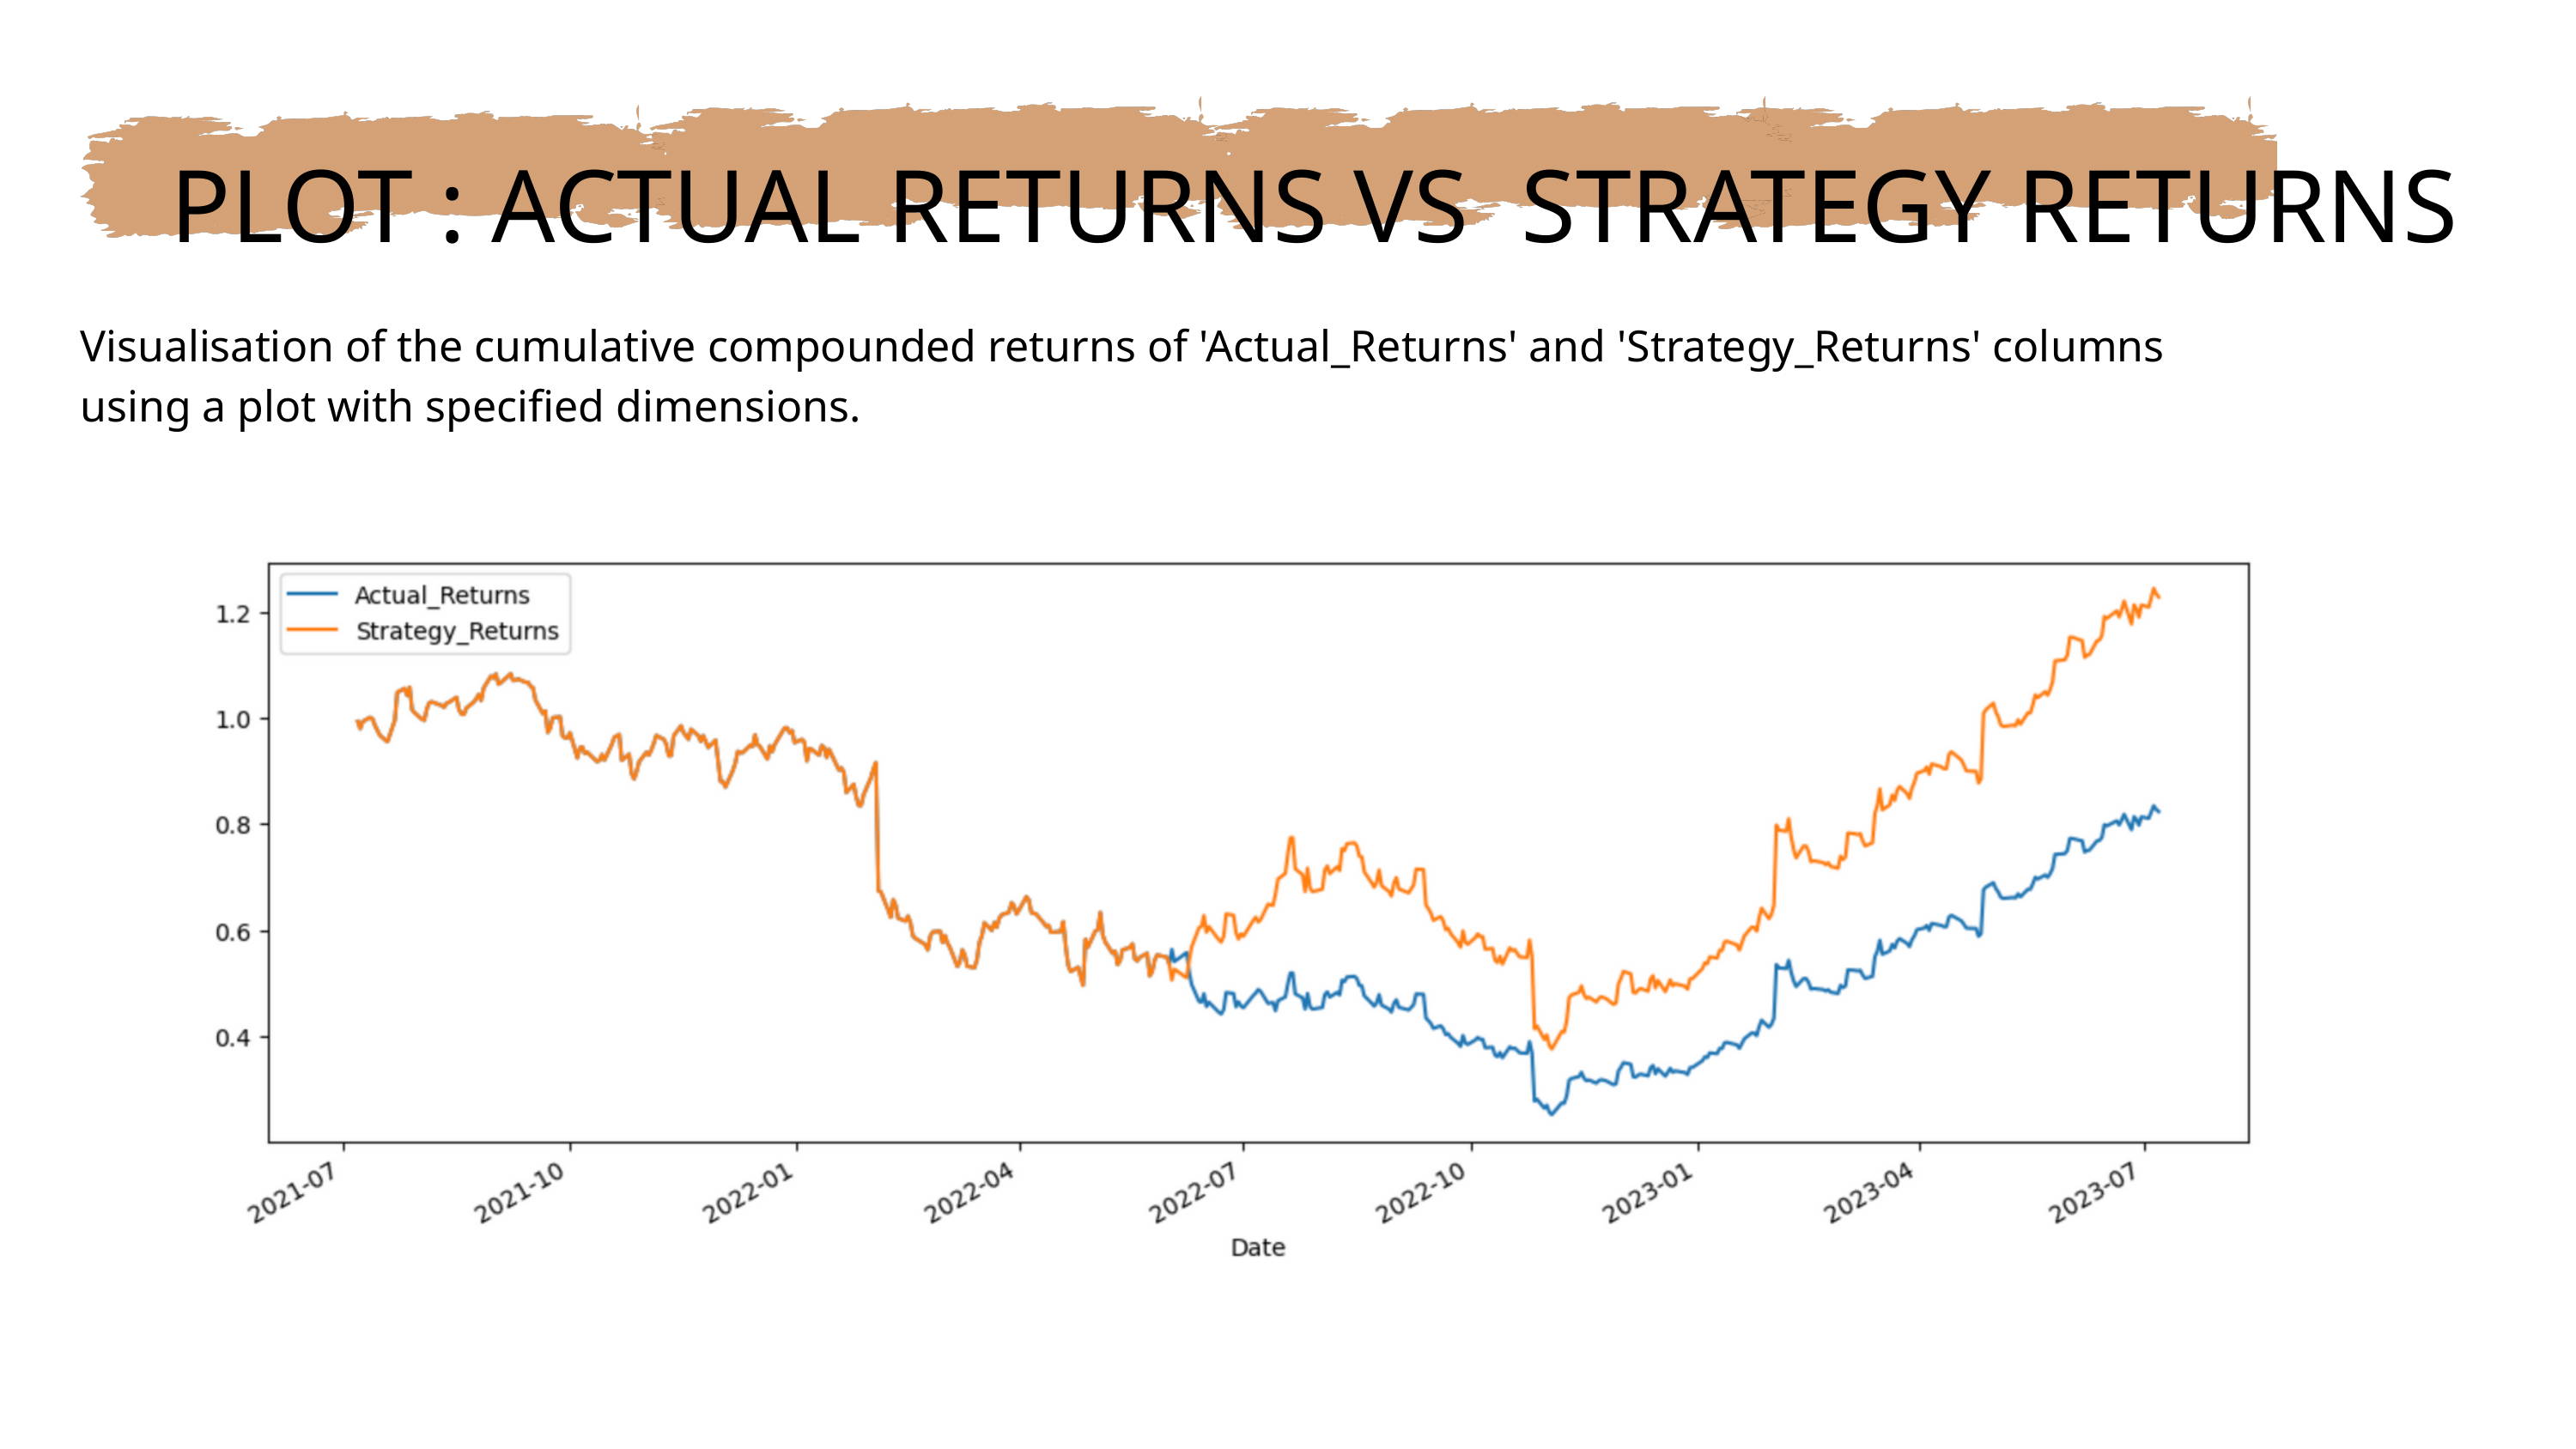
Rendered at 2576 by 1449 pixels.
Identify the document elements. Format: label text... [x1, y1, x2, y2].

text_box [186, 549, 2277, 1269]
text_box [80, 105, 665, 238]
text_box [1228, 96, 1792, 149]
text_box [642, 96, 1228, 149]
text_box [1792, 96, 2277, 149]
text_box Visualisation of the cumulative compounded returns of 'Actual_Returns' and 'Strategy_Returns' columns using a plot with specified dimensions. [80, 310, 2277, 431]
text_box PLOT : ACTUAL RETURNS VS STRATEGY RETURNS [144, 149, 2468, 263]
